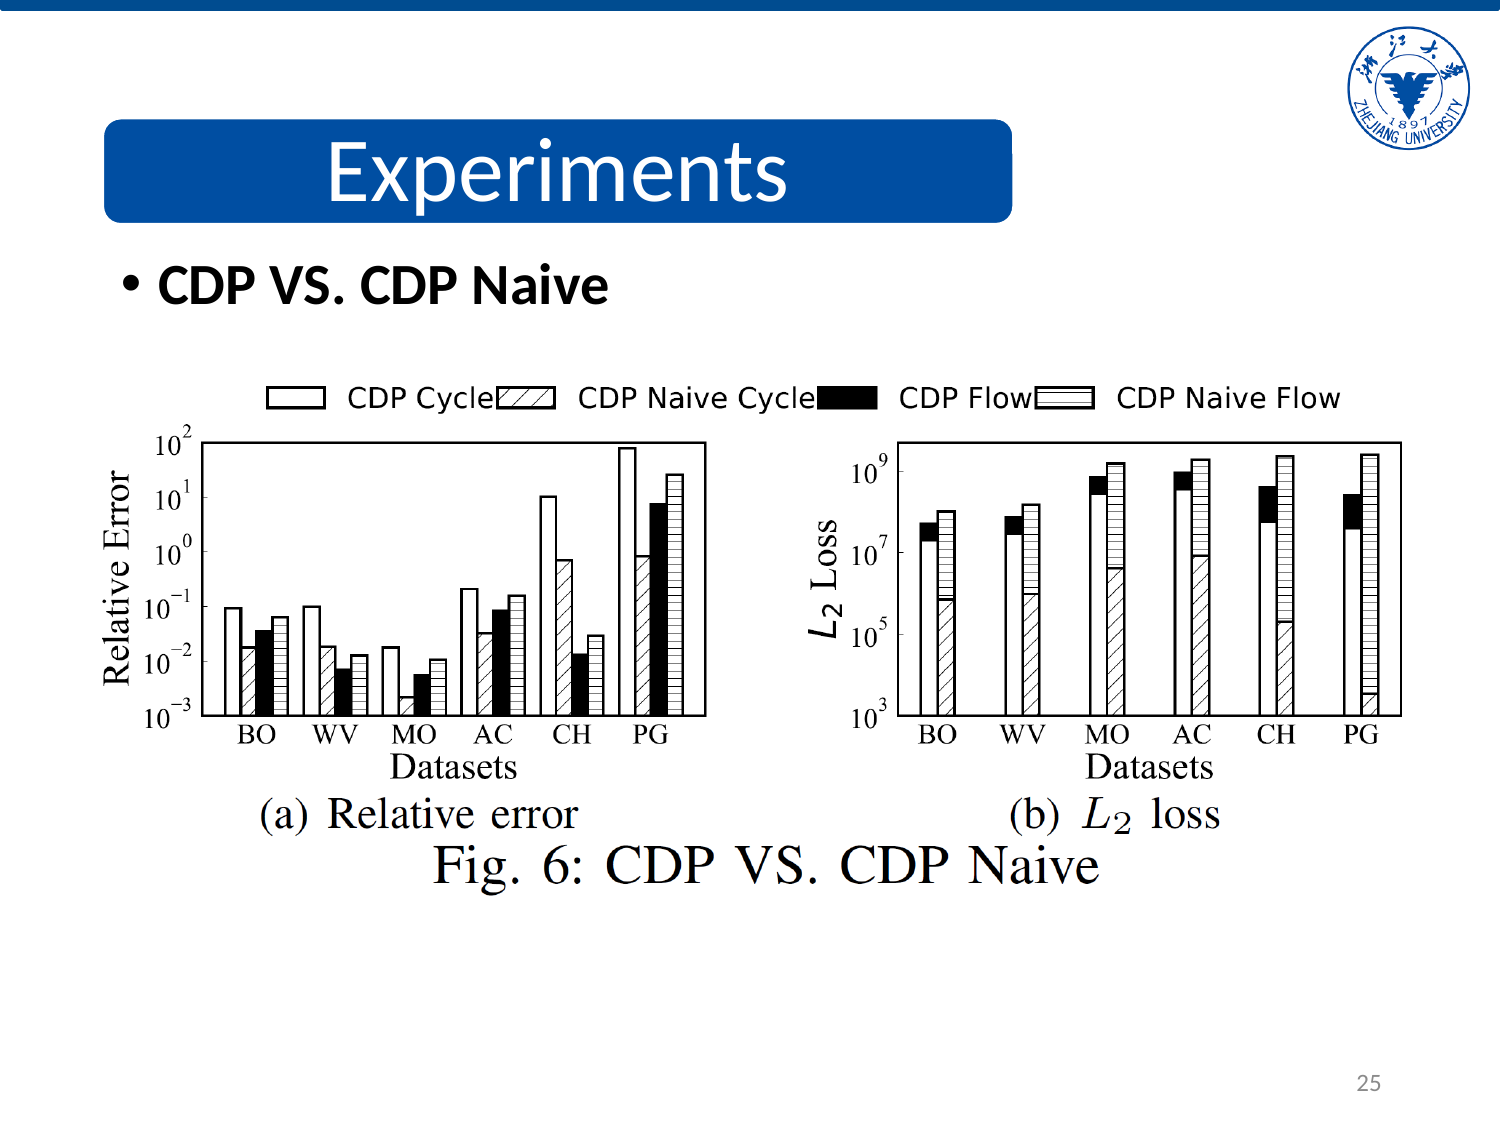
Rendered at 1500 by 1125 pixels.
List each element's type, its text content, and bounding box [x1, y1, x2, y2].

slide_number 25 [1059, 1051, 1397, 1112]
picture [100, 382, 1406, 897]
list CDP VS. CDP Naive [105, 247, 1400, 330]
picture [1339, 18, 1478, 158]
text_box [103, 118, 1014, 224]
